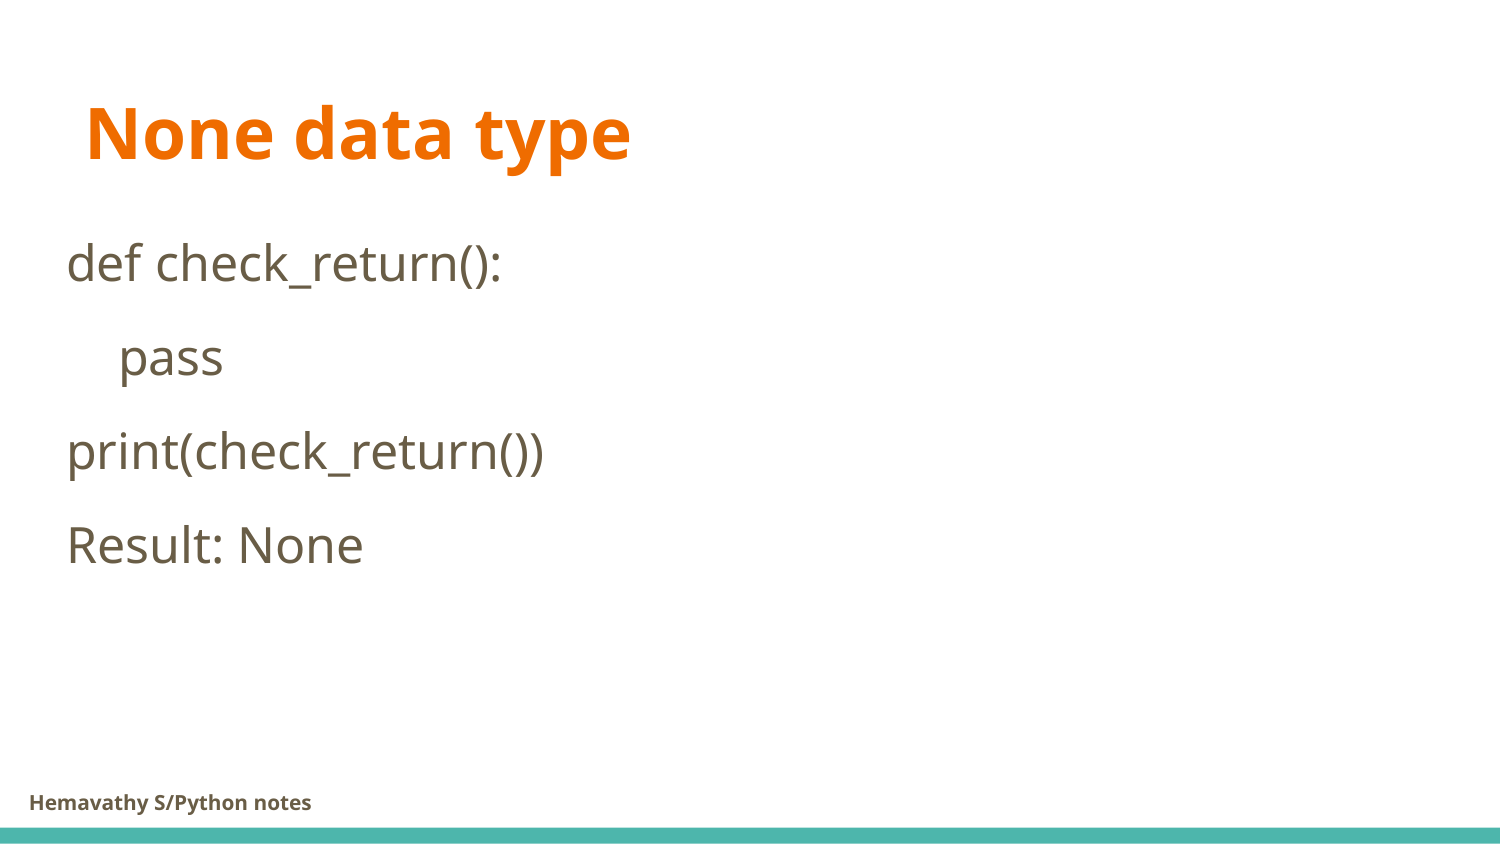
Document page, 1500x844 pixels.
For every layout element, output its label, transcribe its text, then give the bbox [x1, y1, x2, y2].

title None data type [51, 72, 1449, 189]
list def check_return(): pass print(check_return()) Result: None [51, 207, 1449, 750]
